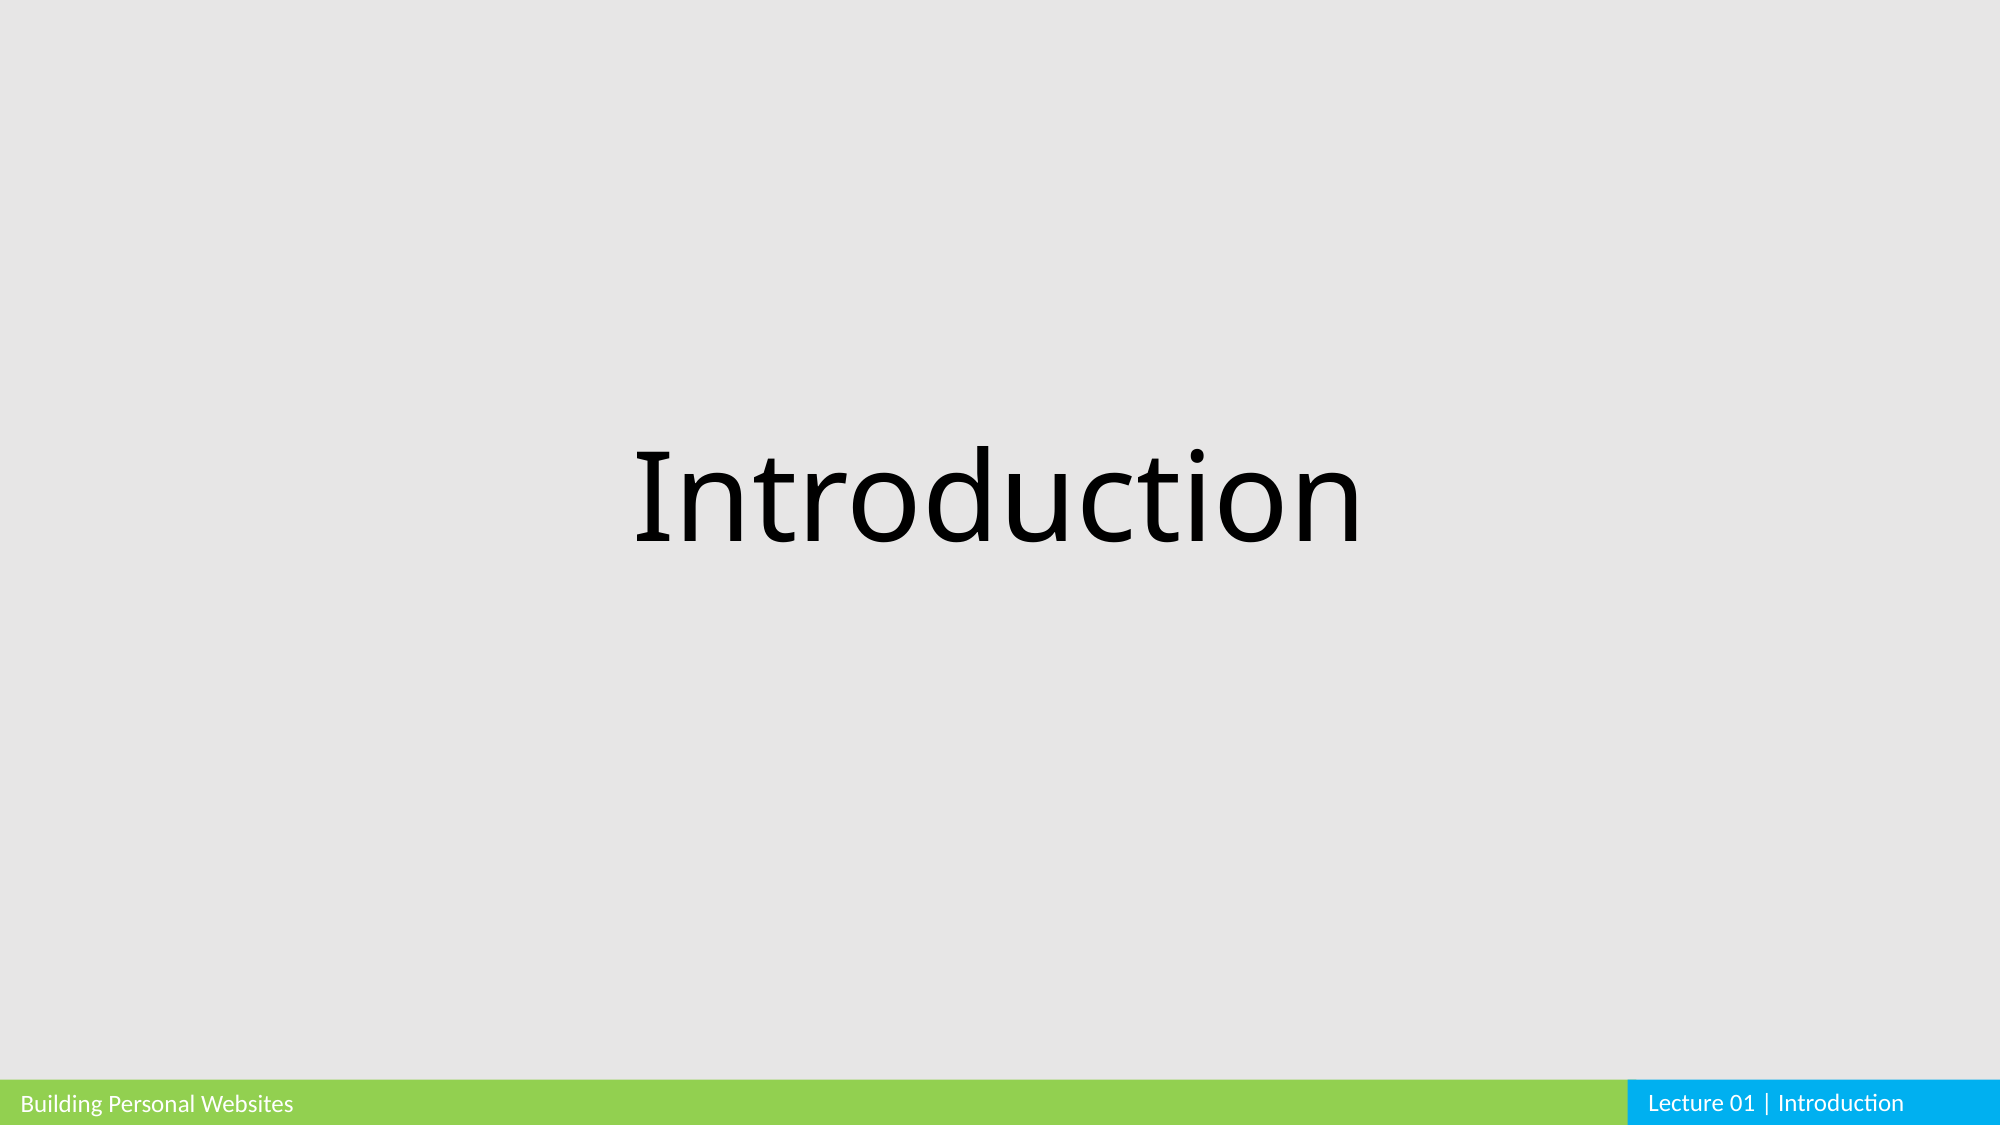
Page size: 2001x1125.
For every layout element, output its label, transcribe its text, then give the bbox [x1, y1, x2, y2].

text_box [1627, 1079, 2000, 1125]
text_box Lecture 01 | Introduction [1633, 1079, 2000, 1124]
text_box Building Personal Websites [5, 1079, 446, 1125]
text_box [0, 1079, 5, 1125]
title Introduction [249, 184, 1750, 576]
text_box [446, 1079, 1627, 1125]
